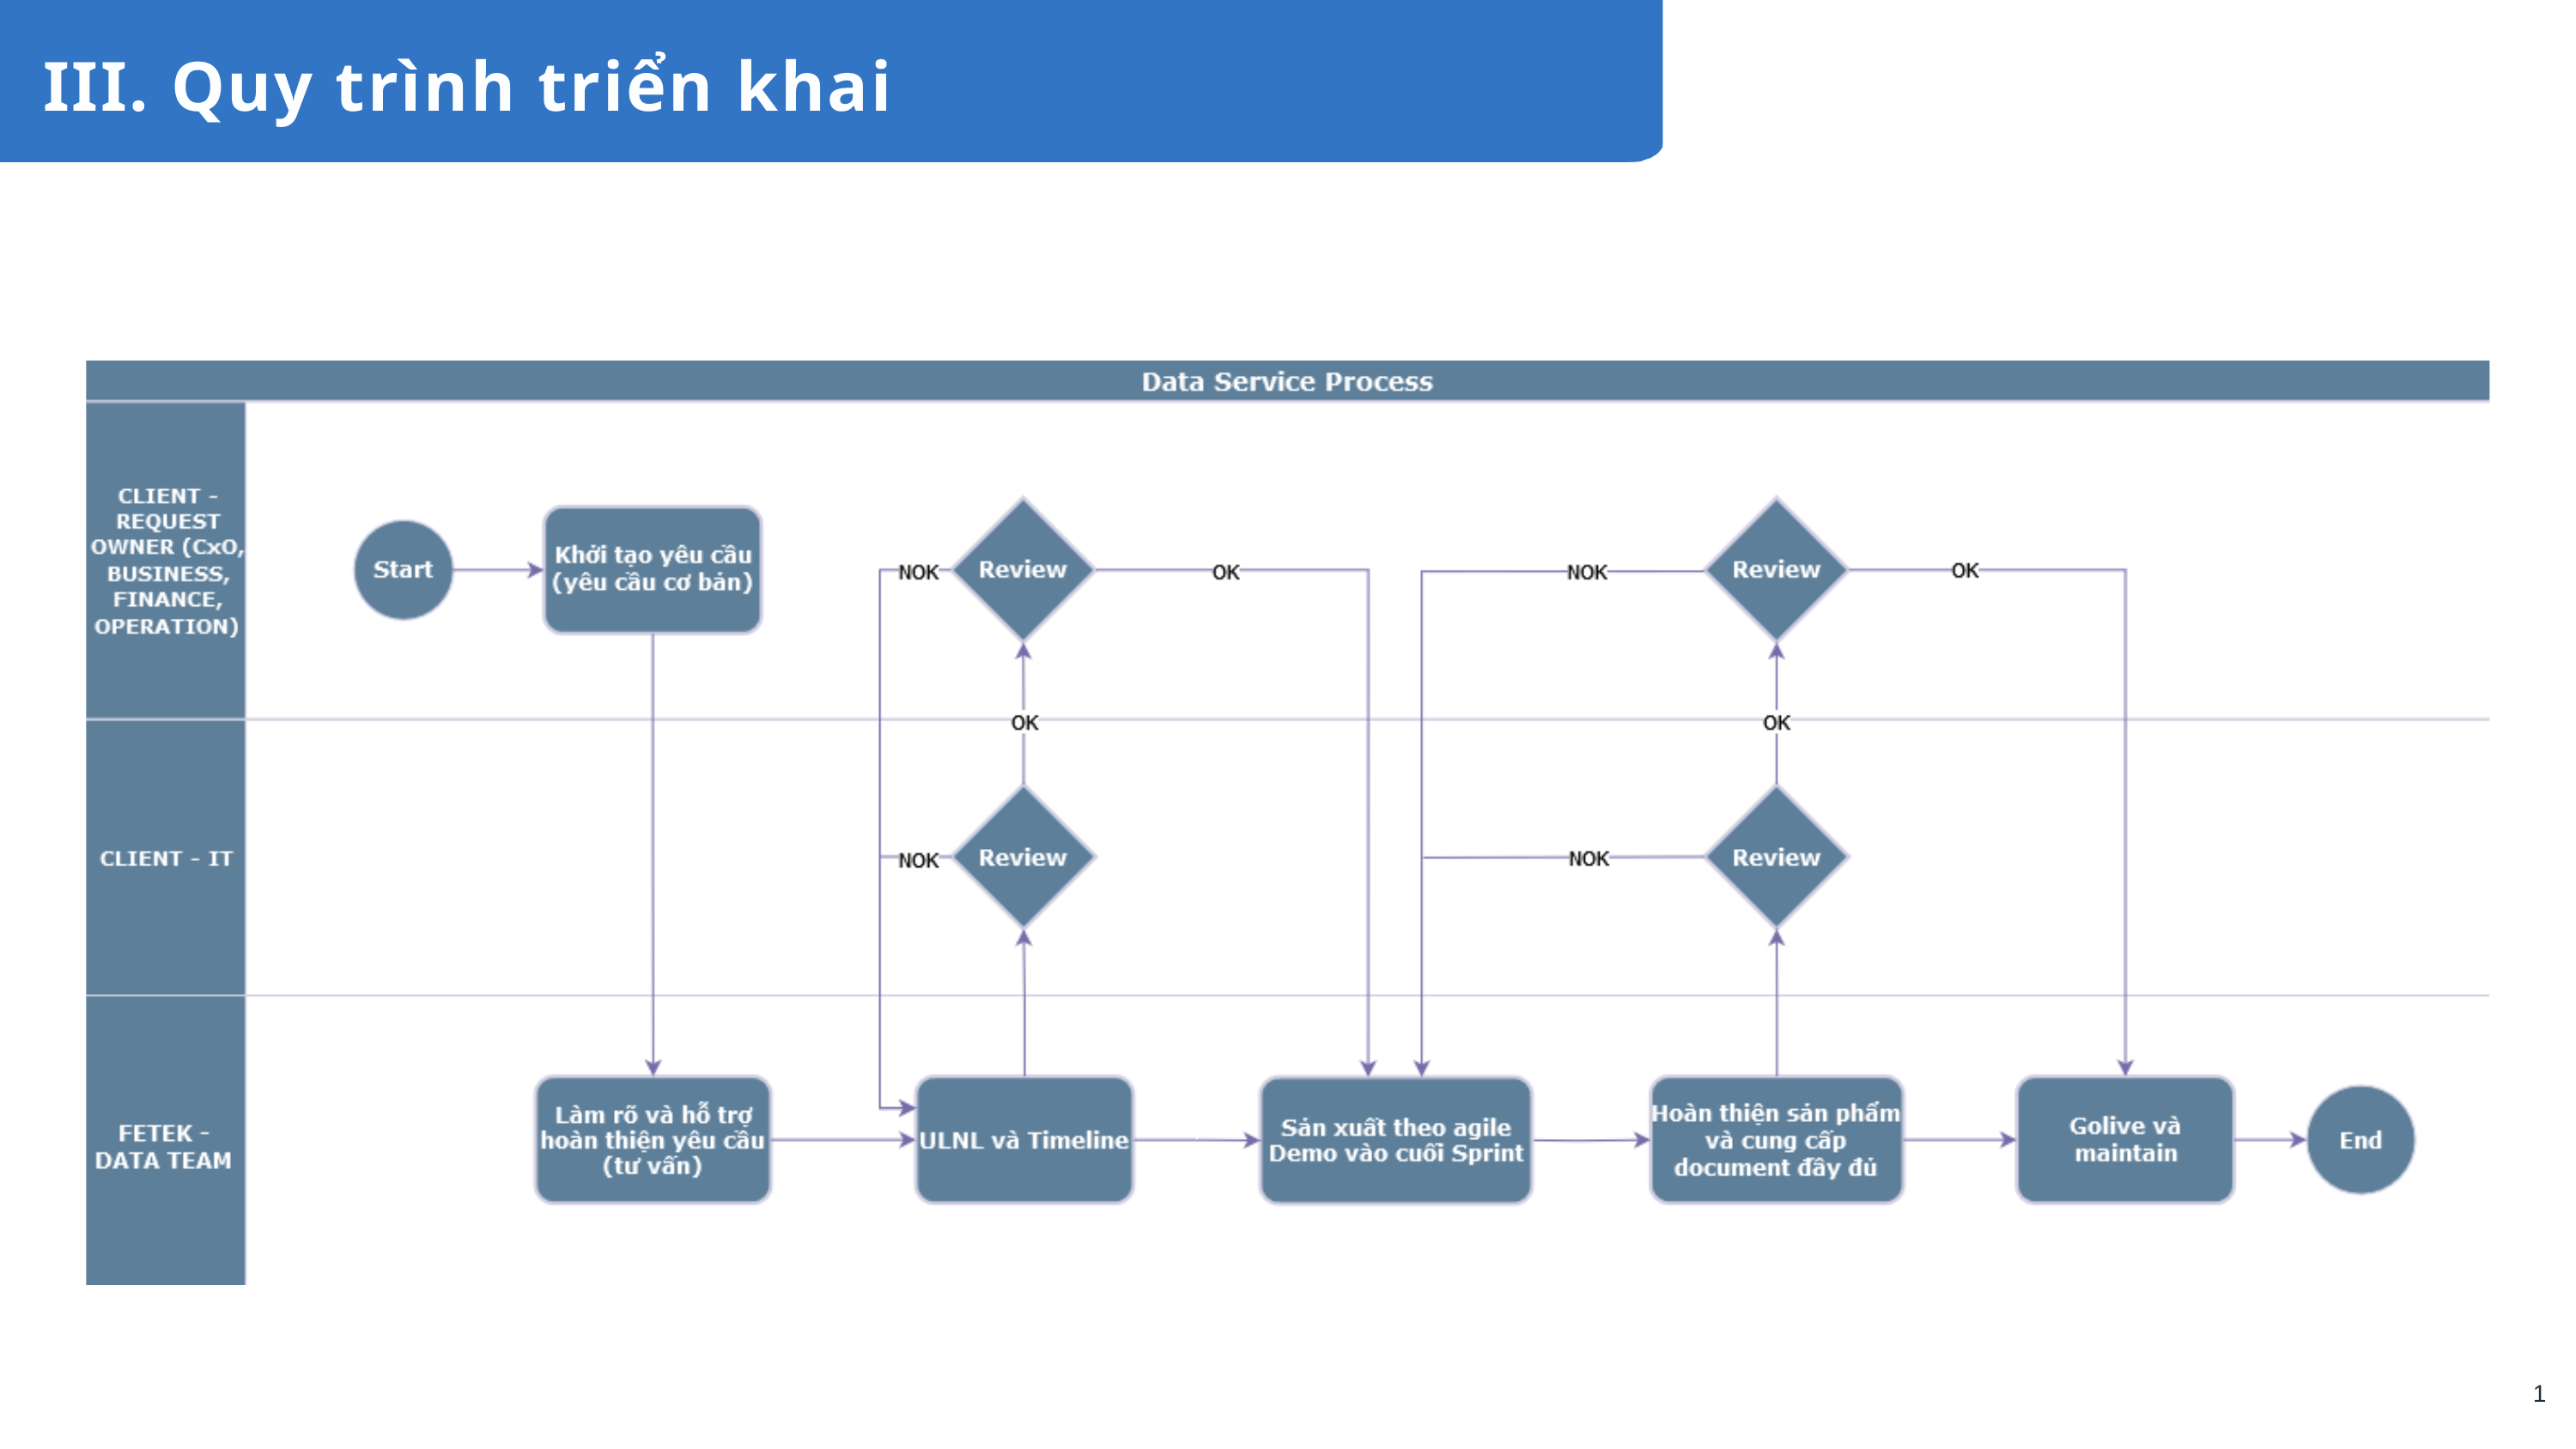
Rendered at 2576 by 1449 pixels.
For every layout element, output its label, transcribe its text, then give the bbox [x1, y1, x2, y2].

text_box 1 [2431, 1378, 2547, 1408]
text_box III. Quy trình triển khai [42, 43, 1643, 125]
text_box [84, 359, 2492, 1287]
text_box [0, 0, 1663, 162]
